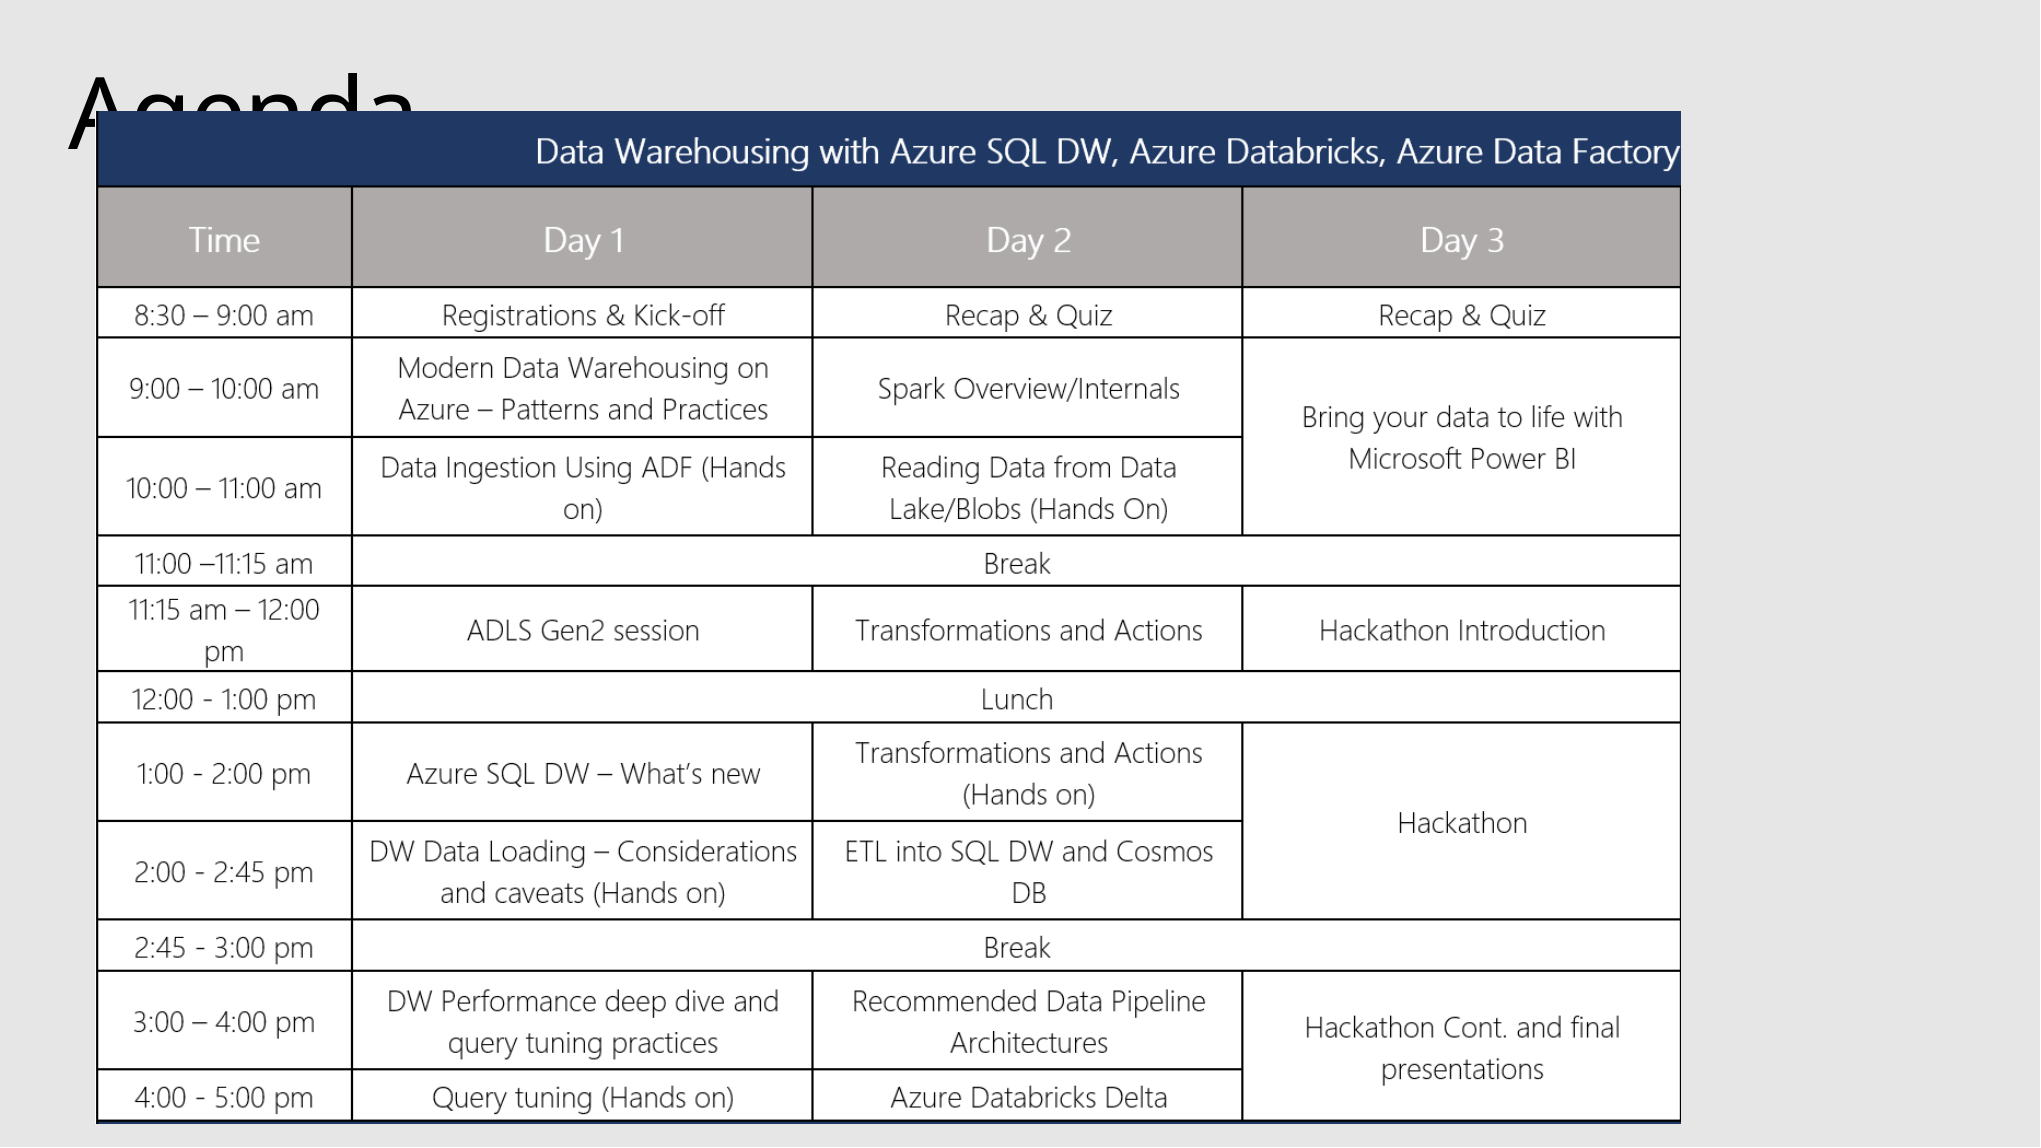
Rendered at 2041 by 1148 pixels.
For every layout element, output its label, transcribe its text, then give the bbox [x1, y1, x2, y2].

picture [94, 110, 1682, 1125]
title Agenda [45, 48, 1996, 199]
